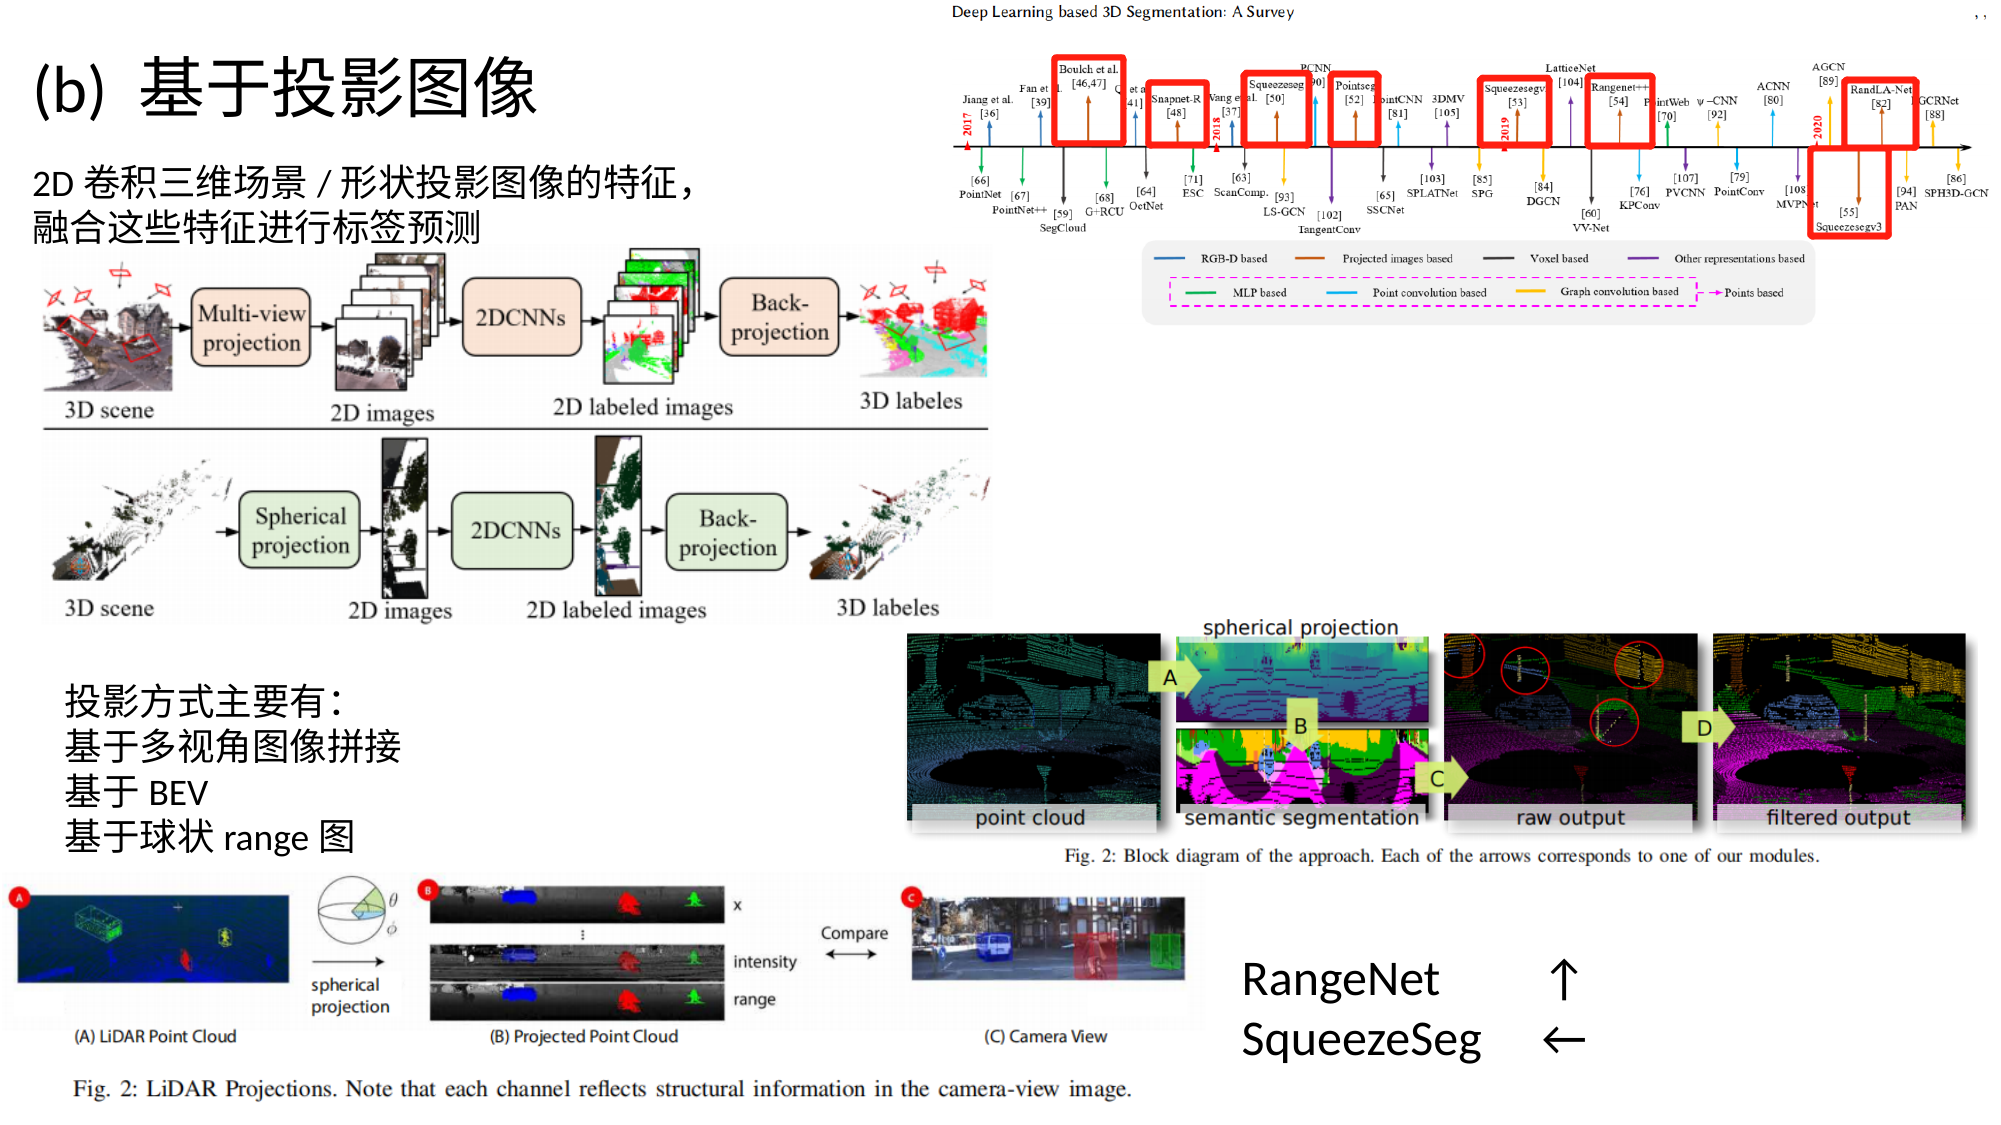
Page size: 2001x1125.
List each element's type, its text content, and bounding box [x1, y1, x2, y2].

text_box (b) 基于投影图像 [17, 38, 948, 133]
text_box RangeNet ↑ SqueezeSeg ← [1259, 938, 2000, 1065]
text_box 投影方式主要有： 基于多视角图像拼接 基于BEV 基于球状range图 [49, 670, 666, 816]
text_box 2D卷积三维场景/形状投影图像的特征， 融合这些特征进行标签预测 [17, 151, 948, 244]
picture [0, 0, 2000, 1125]
